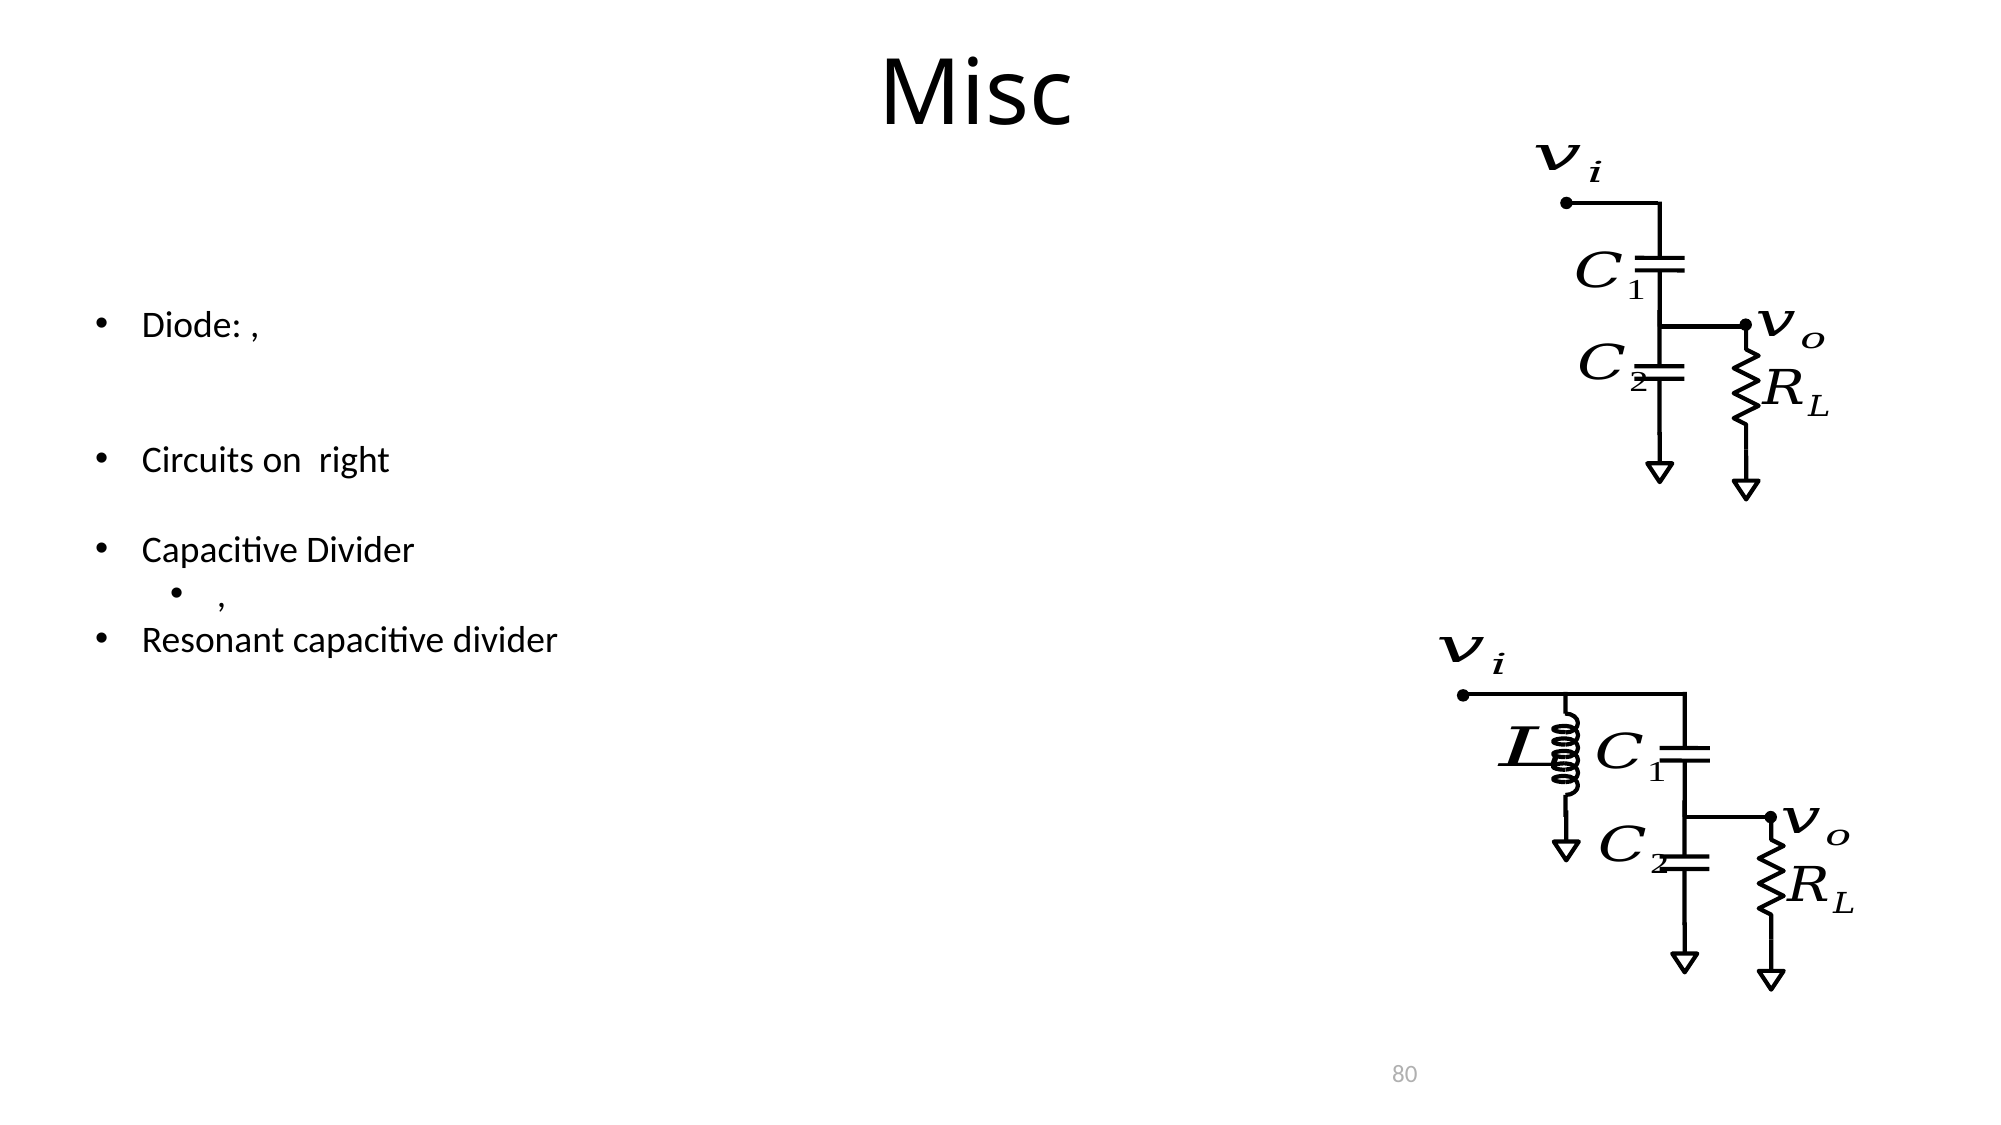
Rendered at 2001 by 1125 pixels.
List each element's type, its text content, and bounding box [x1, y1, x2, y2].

text_box [1758, 830, 1784, 939]
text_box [1659, 800, 1710, 926]
text_box [1733, 338, 1759, 449]
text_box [1553, 810, 1579, 861]
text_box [1672, 926, 1698, 973]
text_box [1450, 682, 1476, 708]
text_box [1647, 436, 1673, 483]
text_box Misc [30, 25, 1922, 151]
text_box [1553, 190, 1579, 216]
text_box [1758, 804, 1784, 830]
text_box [1733, 449, 1759, 500]
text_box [1733, 312, 1759, 338]
slide_number 80 [1074, 738, 1425, 1125]
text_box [1659, 691, 1710, 800]
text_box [1634, 201, 1685, 310]
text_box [1553, 695, 1579, 810]
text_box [1758, 939, 1784, 990]
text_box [1634, 310, 1685, 436]
